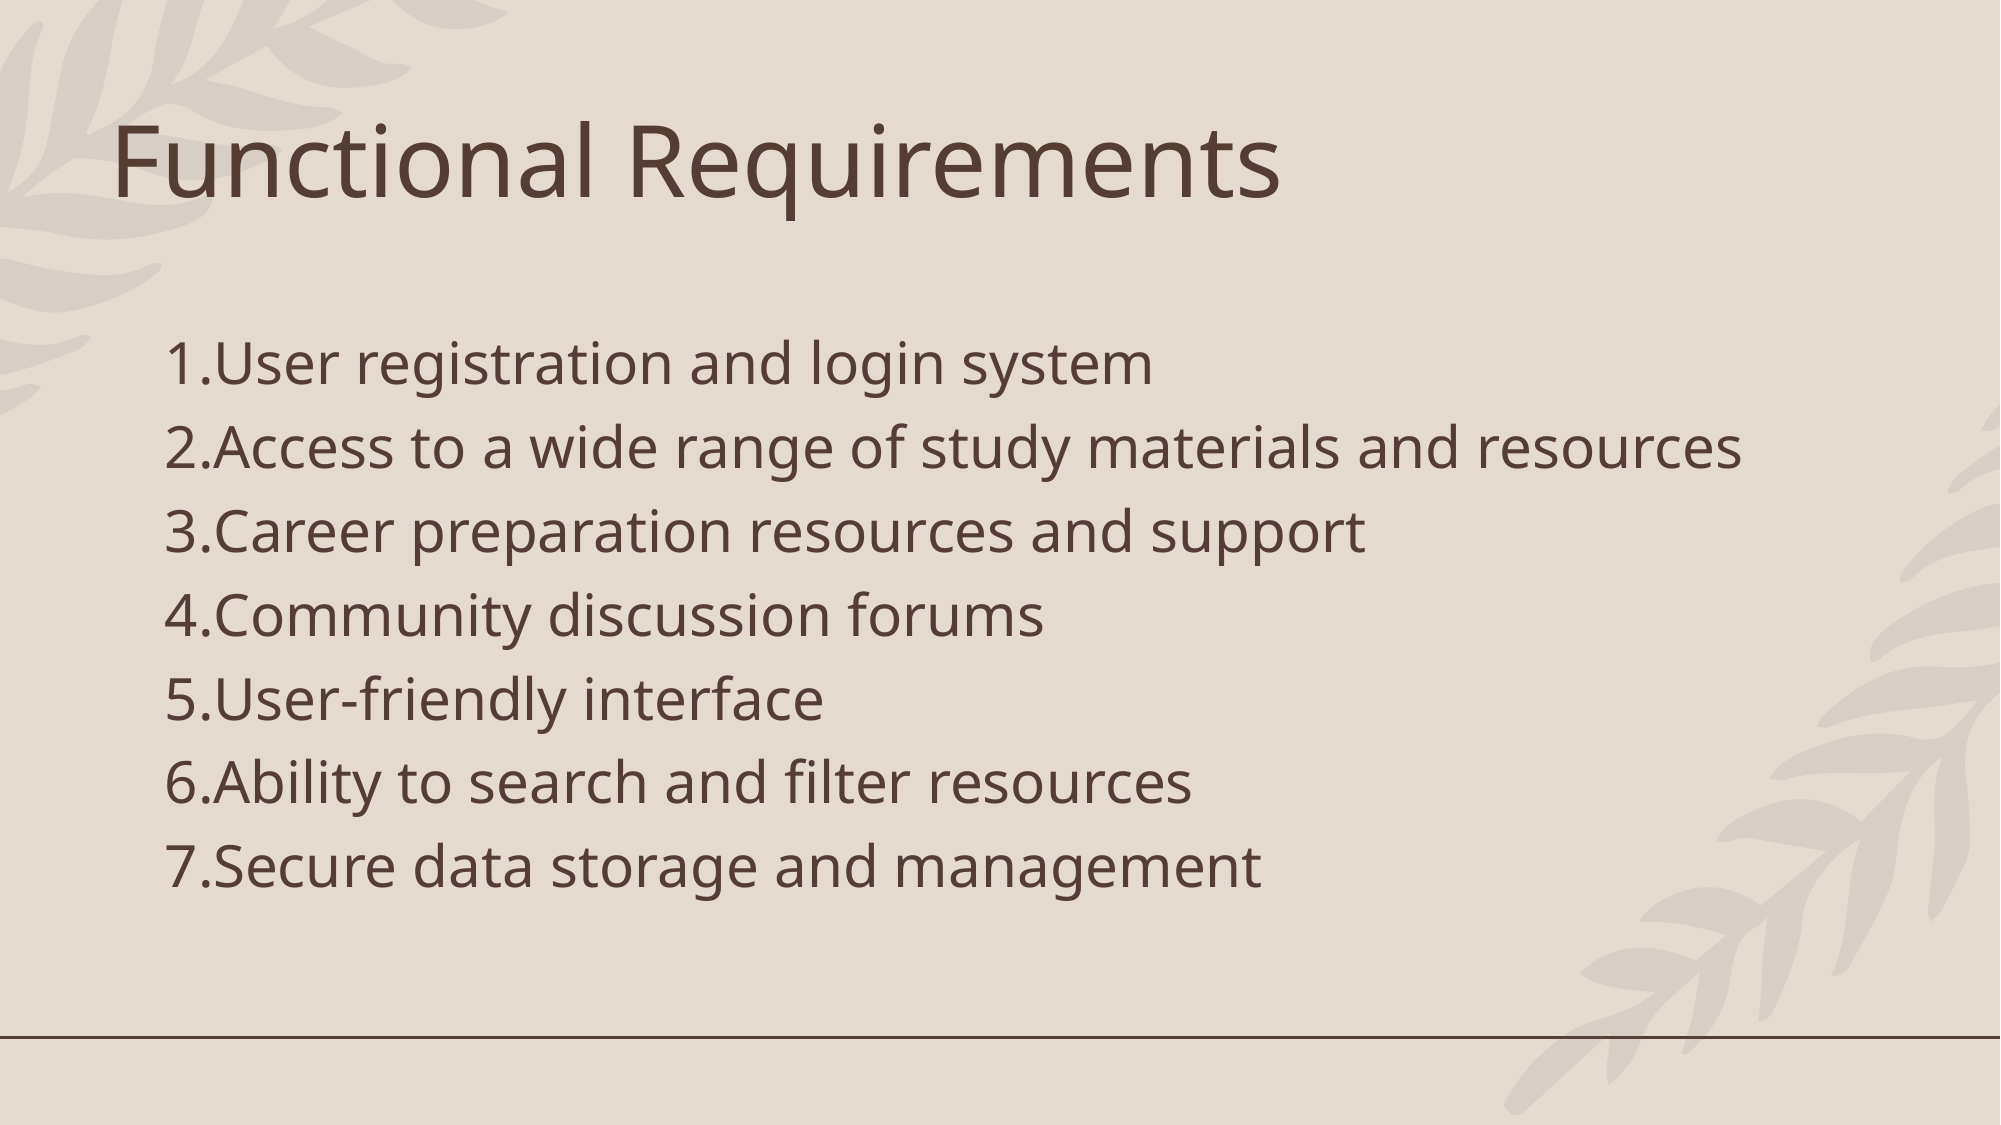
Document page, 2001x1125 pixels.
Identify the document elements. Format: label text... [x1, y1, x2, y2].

title Functional Requirements [94, 115, 1595, 227]
list User registration and login system Access to a wide range of study materials and resources Career preparation resources and support Community discussion forums User-friendly interface Ability to search and filter resources Secure data storage and management [149, 327, 1966, 921]
